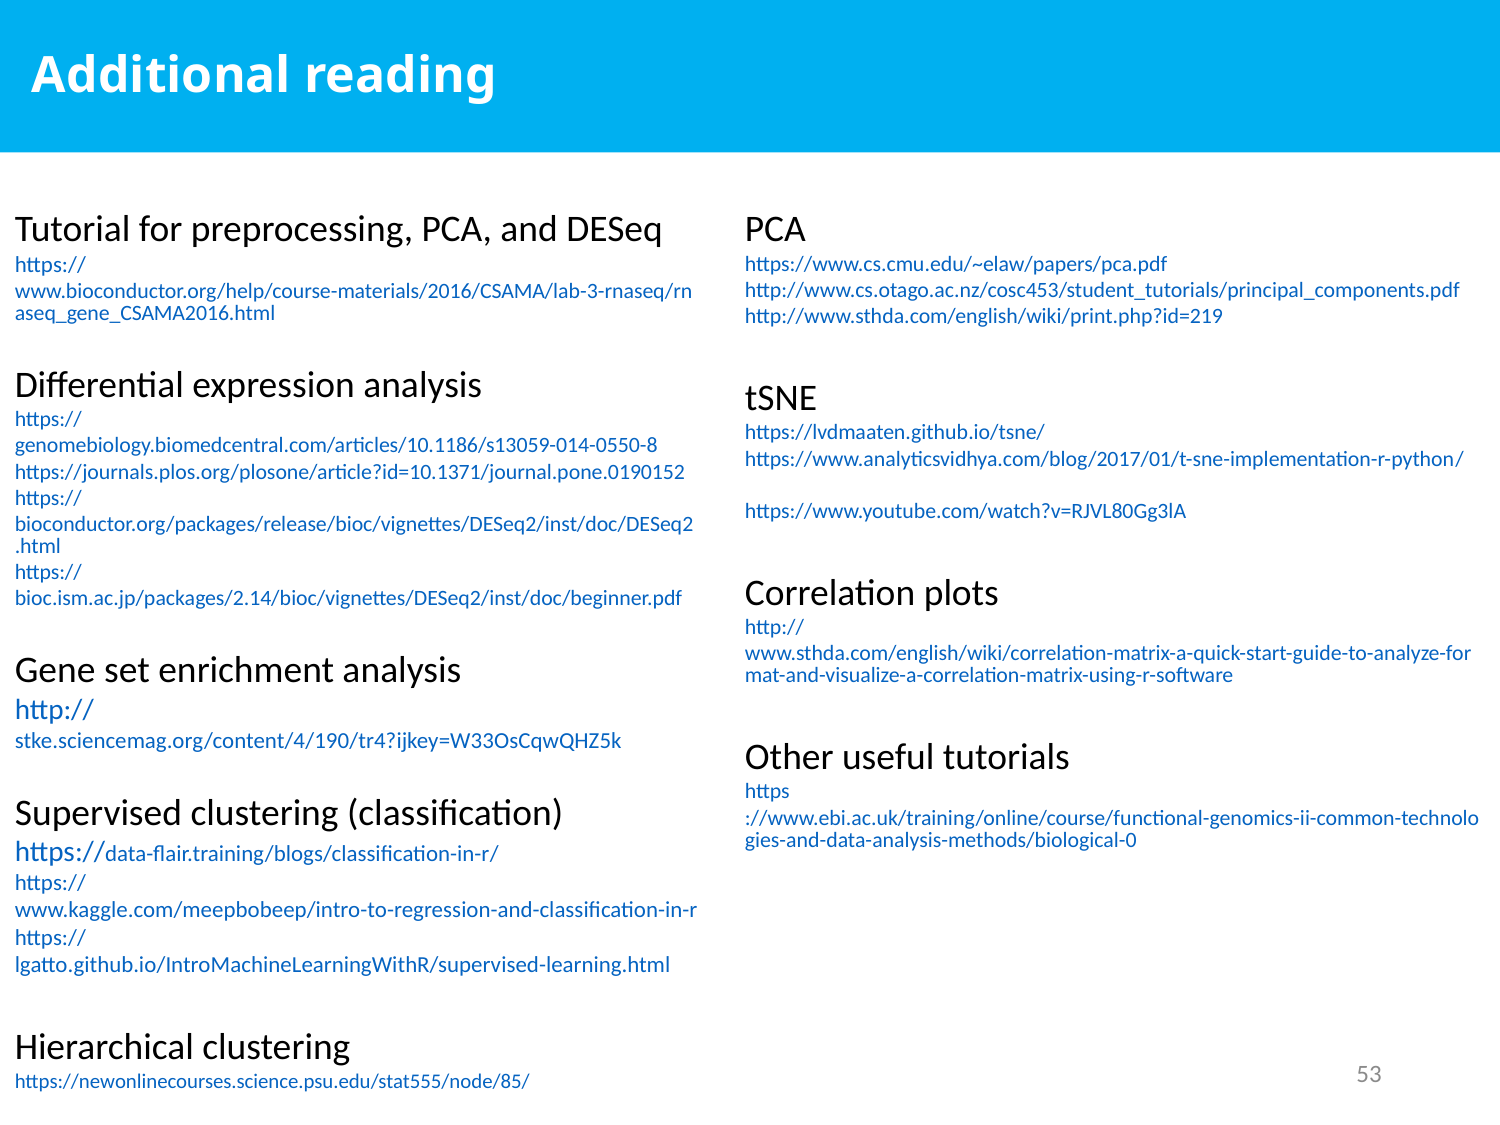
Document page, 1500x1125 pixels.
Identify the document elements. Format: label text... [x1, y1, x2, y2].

text_box [0, 0, 1500, 153]
text_box PCA https://www.cs.cmu.edu/~elaw/papers/pca.pdf http://www.cs.otago.ac.nz/cosc453/student_tutorials/principal_components.pdf http://www.sthda.com/english/wiki/print.php?id=219 tSNE https://lvdmaaten.github.io/tsne/ https://www.analyticsvidhya.com/blog/2017/01/t-sne-implementation-r-python/ https://www.youtube.com/watch?v=RJVL80Gg3lA Correlation plots http://www.sthda.com/english/wiki/correlation-matrix-a-quick-start-guide-to-analyze-format-and-visualize-a-correlation-matrix-using-r-software Other useful tutorials https://www.ebi.ac.uk/training/online/course/functional-genomics-ii-common-technologies-and-data-analysis-methods/biological-0 [730, 196, 1500, 1055]
slide_number 53 [1059, 1055, 1397, 1103]
title Additional reading [16, 22, 1311, 130]
text_box Tutorial for preprocessing, PCA, and DESeq https://www.bioconductor.org/help/course-materials/2016/CSAMA/lab-3-rnaseq/rnaseq_gene_CSAMA2016.html Differential expression analysis https://genomebiology.biomedcentral.com/articles/10.1186/s13059-014-0550-8 https://journals.plos.org/plosone/article?id=10.1371/journal.pone.0190152 https://bioconductor.org/packages/release/bioc/vignettes/DESeq2/inst/doc/DESeq2.html https://bioc.ism.ac.jp/packages/2.14/bioc/vignettes/DESeq2/inst/doc/beginner.pdf Gene set enrichment analysis http://stke.sciencemag.org/content/4/190/tr4?ijkey=W33OsCqwQHZ5k Supervised clustering (classification) https://data-flair.training/blogs/classification-in-r/ https://www.kaggle.com/meepbobeep/intro-to-regression-and-classification-in-r https://lgatto.github.io/IntroMachineLearningWithR/supervised-learning.html Hierarchical clustering https://newonlinecourses.science.psu.edu/stat555/node/85/ [0, 196, 714, 1101]
